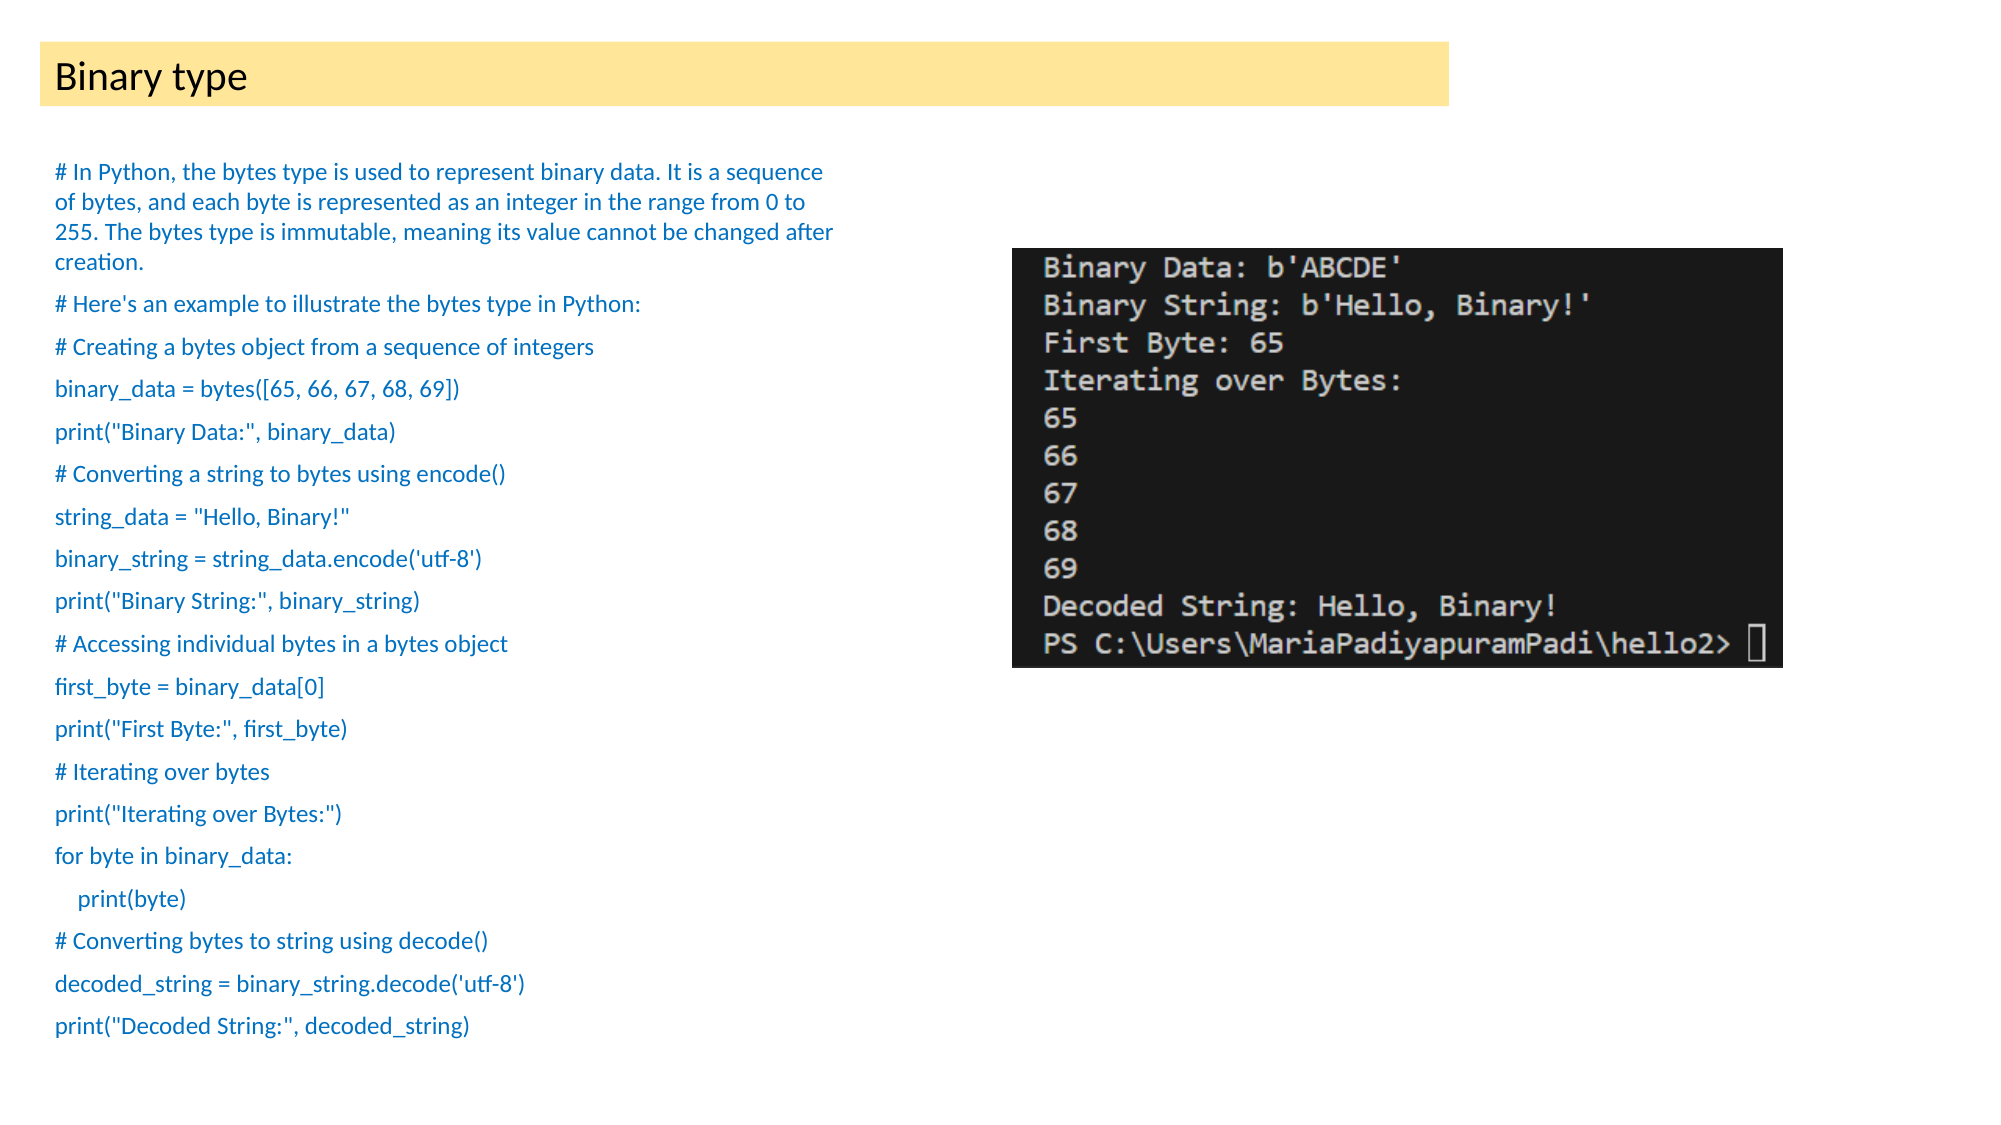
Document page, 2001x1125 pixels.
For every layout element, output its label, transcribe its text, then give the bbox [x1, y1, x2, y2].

text_box # In Python, the bytes type is used to represent binary data. It is a sequence of bytes, and each byte is represented as an integer in the range from 0 to 255. The bytes type is immutable, meaning its value cannot be changed after creation. # Here's an example to illustrate the bytes type in Python: # Creating a bytes object from a sequence of integers binary_data = bytes([65, 66, 67, 68, 69]) print("Binary Data:", binary_data) # Converting a string to bytes using encode() string_data = "Hello, Binary!" binary_string = string_data.encode('utf-8') print("Binary String:", binary_string) # Accessing individual bytes in a bytes object first_byte = binary_data[0] print("First Byte:", first_byte) # Iterating over bytes print("Iterating over Bytes:") for byte in binary_data: print(byte) # Converting bytes to string using decode() decoded_string = binary_string.decode('utf-8') print("Decoded String:", decoded_string) [39, 148, 863, 1047]
picture [1012, 248, 1783, 668]
text_box Binary type [40, 41, 1449, 107]
